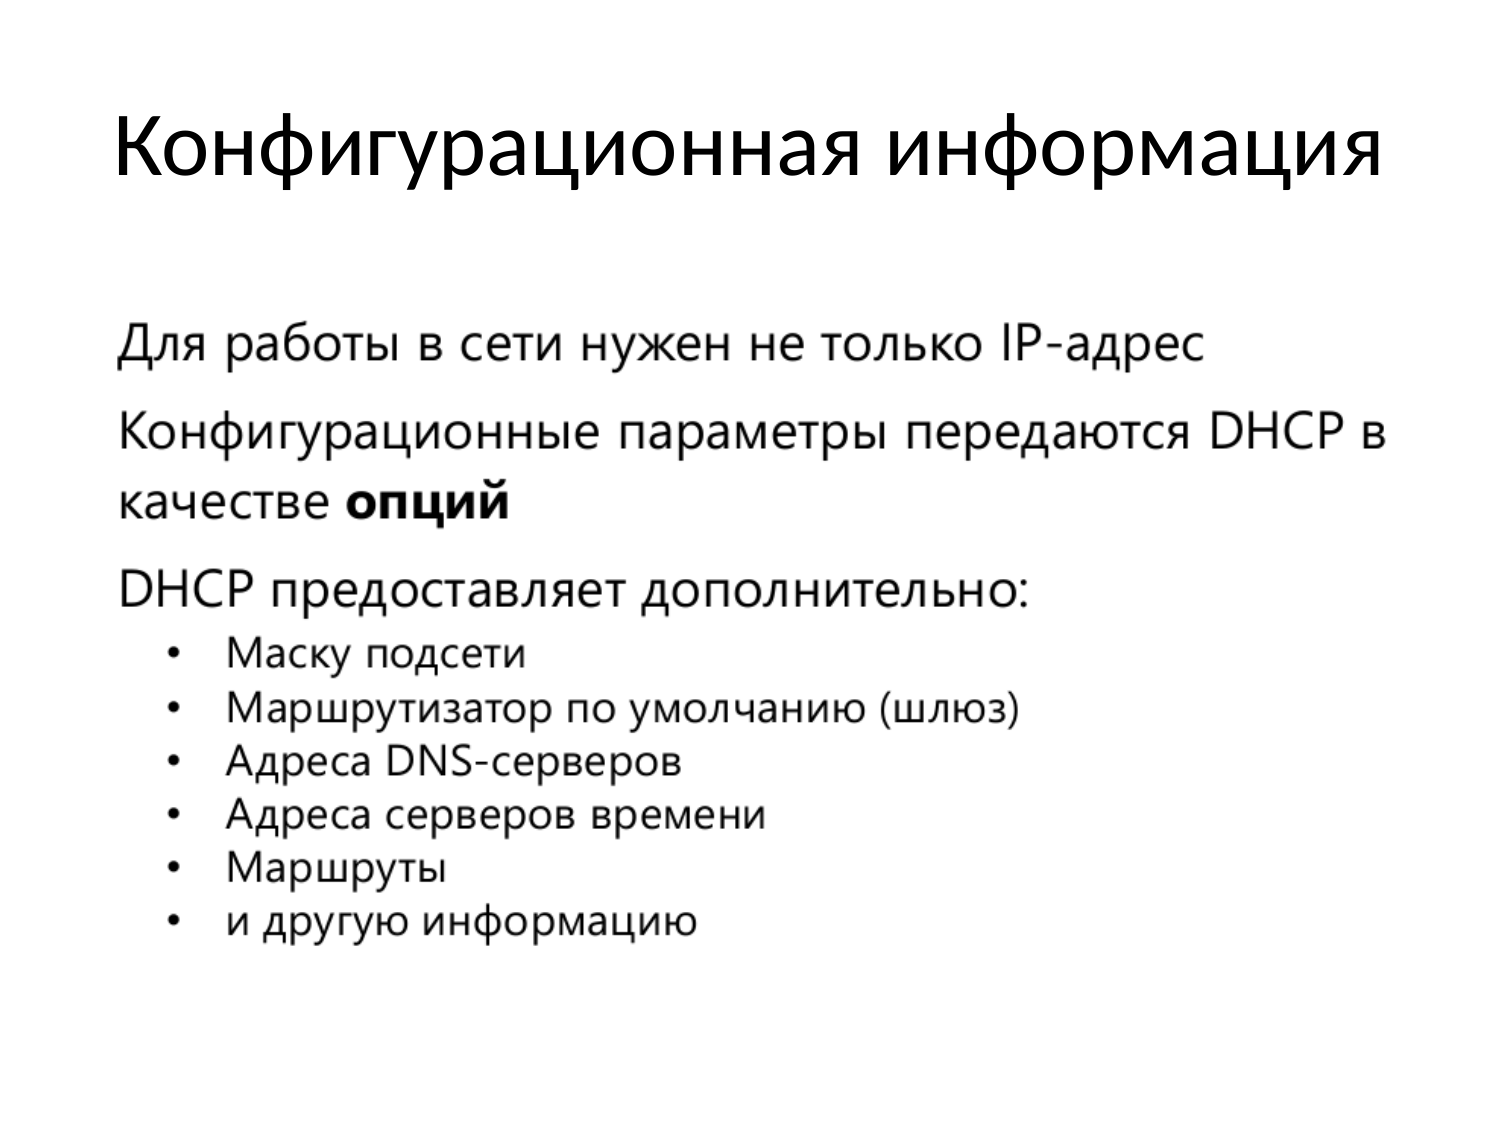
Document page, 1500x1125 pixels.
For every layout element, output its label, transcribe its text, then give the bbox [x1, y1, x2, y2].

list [74, 280, 1426, 987]
title Конфигурационная информация [75, 45, 1425, 233]
